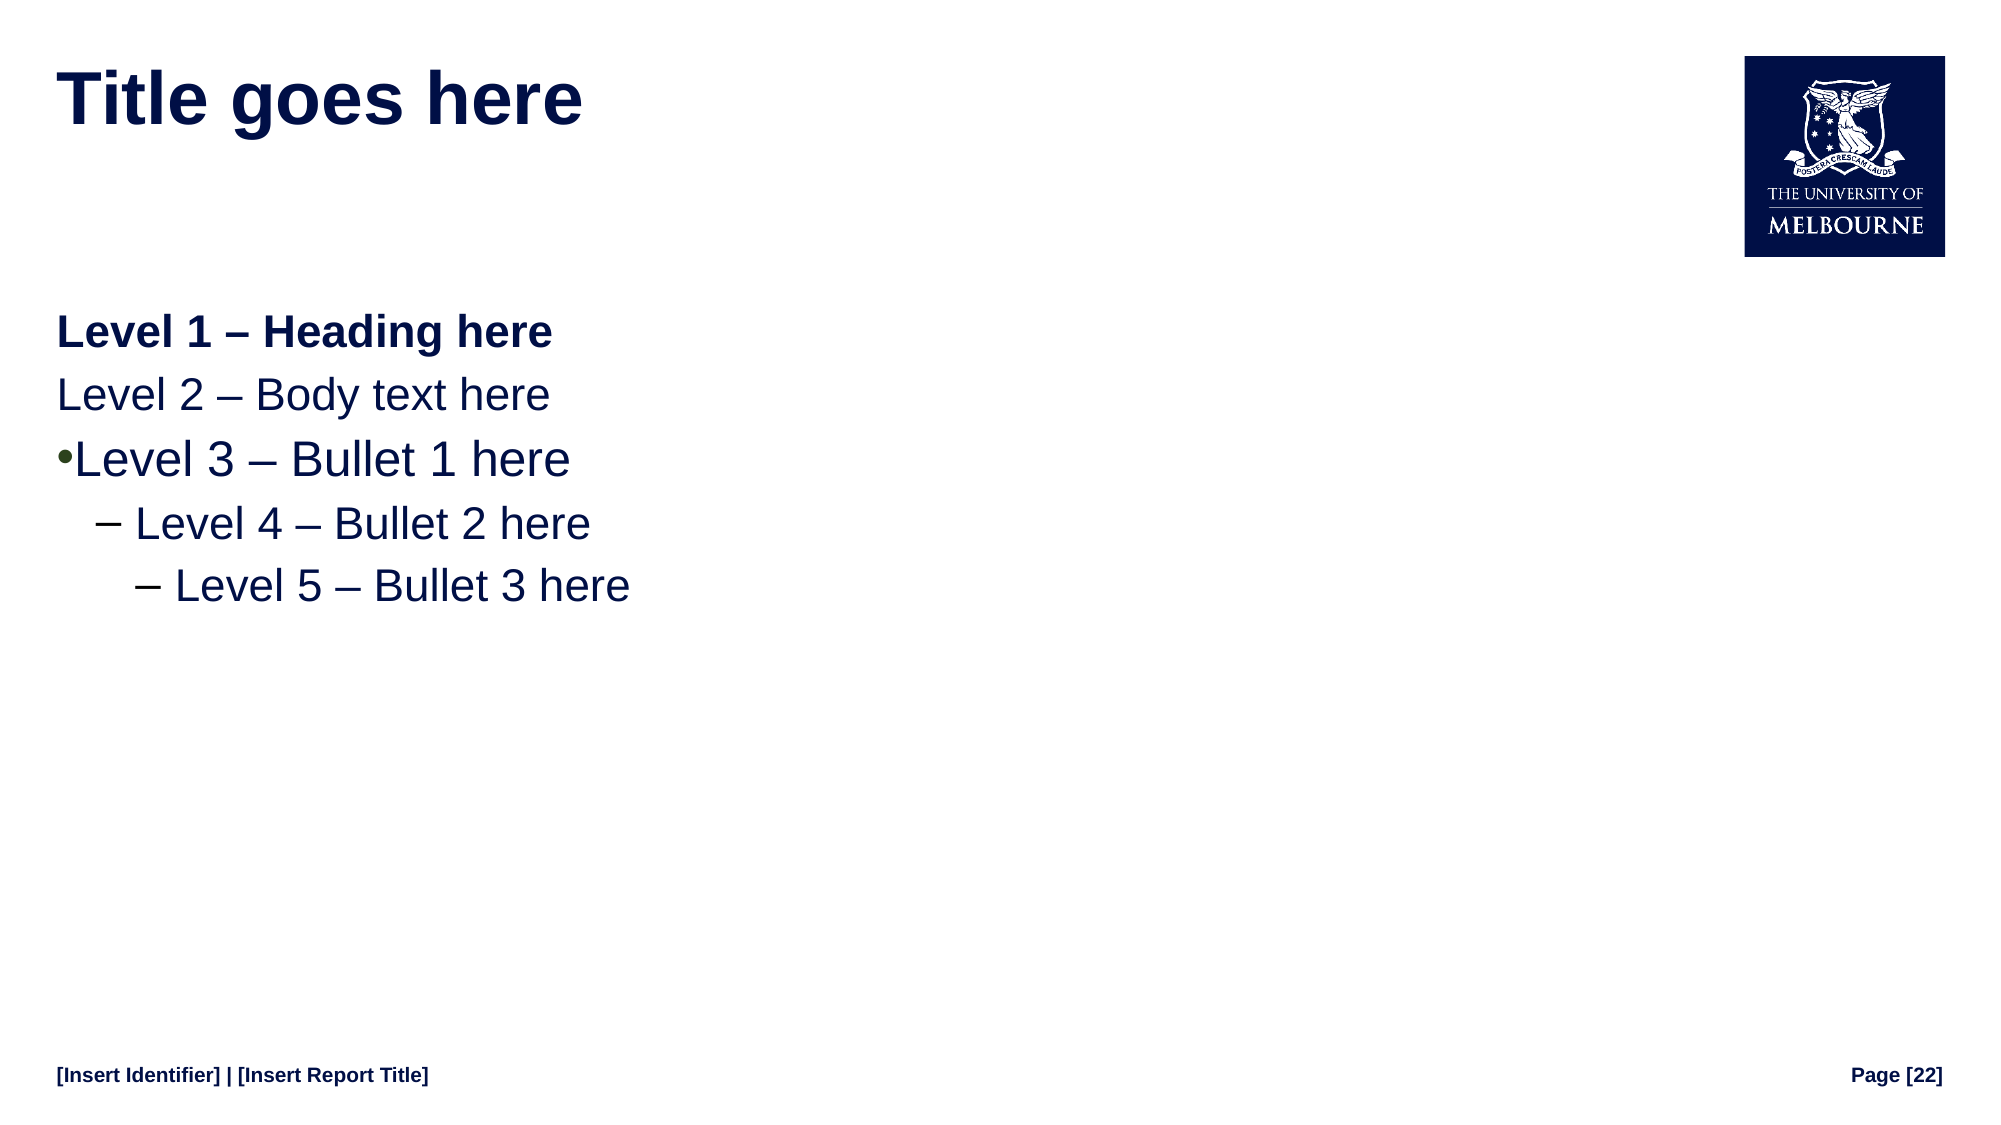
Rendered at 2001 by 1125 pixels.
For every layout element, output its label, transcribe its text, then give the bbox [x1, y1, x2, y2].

footer [Insert Identifier] | [Insert Report Title] [56, 1055, 732, 1092]
title Title goes here [56, 56, 1648, 144]
list Level 1 – Heading here Level 2 – Body text here Level 3 – Bullet 1 here Level 4 – Bullet 2 here Level 5 – Bullet 3 here [56, 306, 1944, 1008]
picture [1744, 56, 1946, 257]
slide_number Page [22] [1684, 1055, 1944, 1092]
